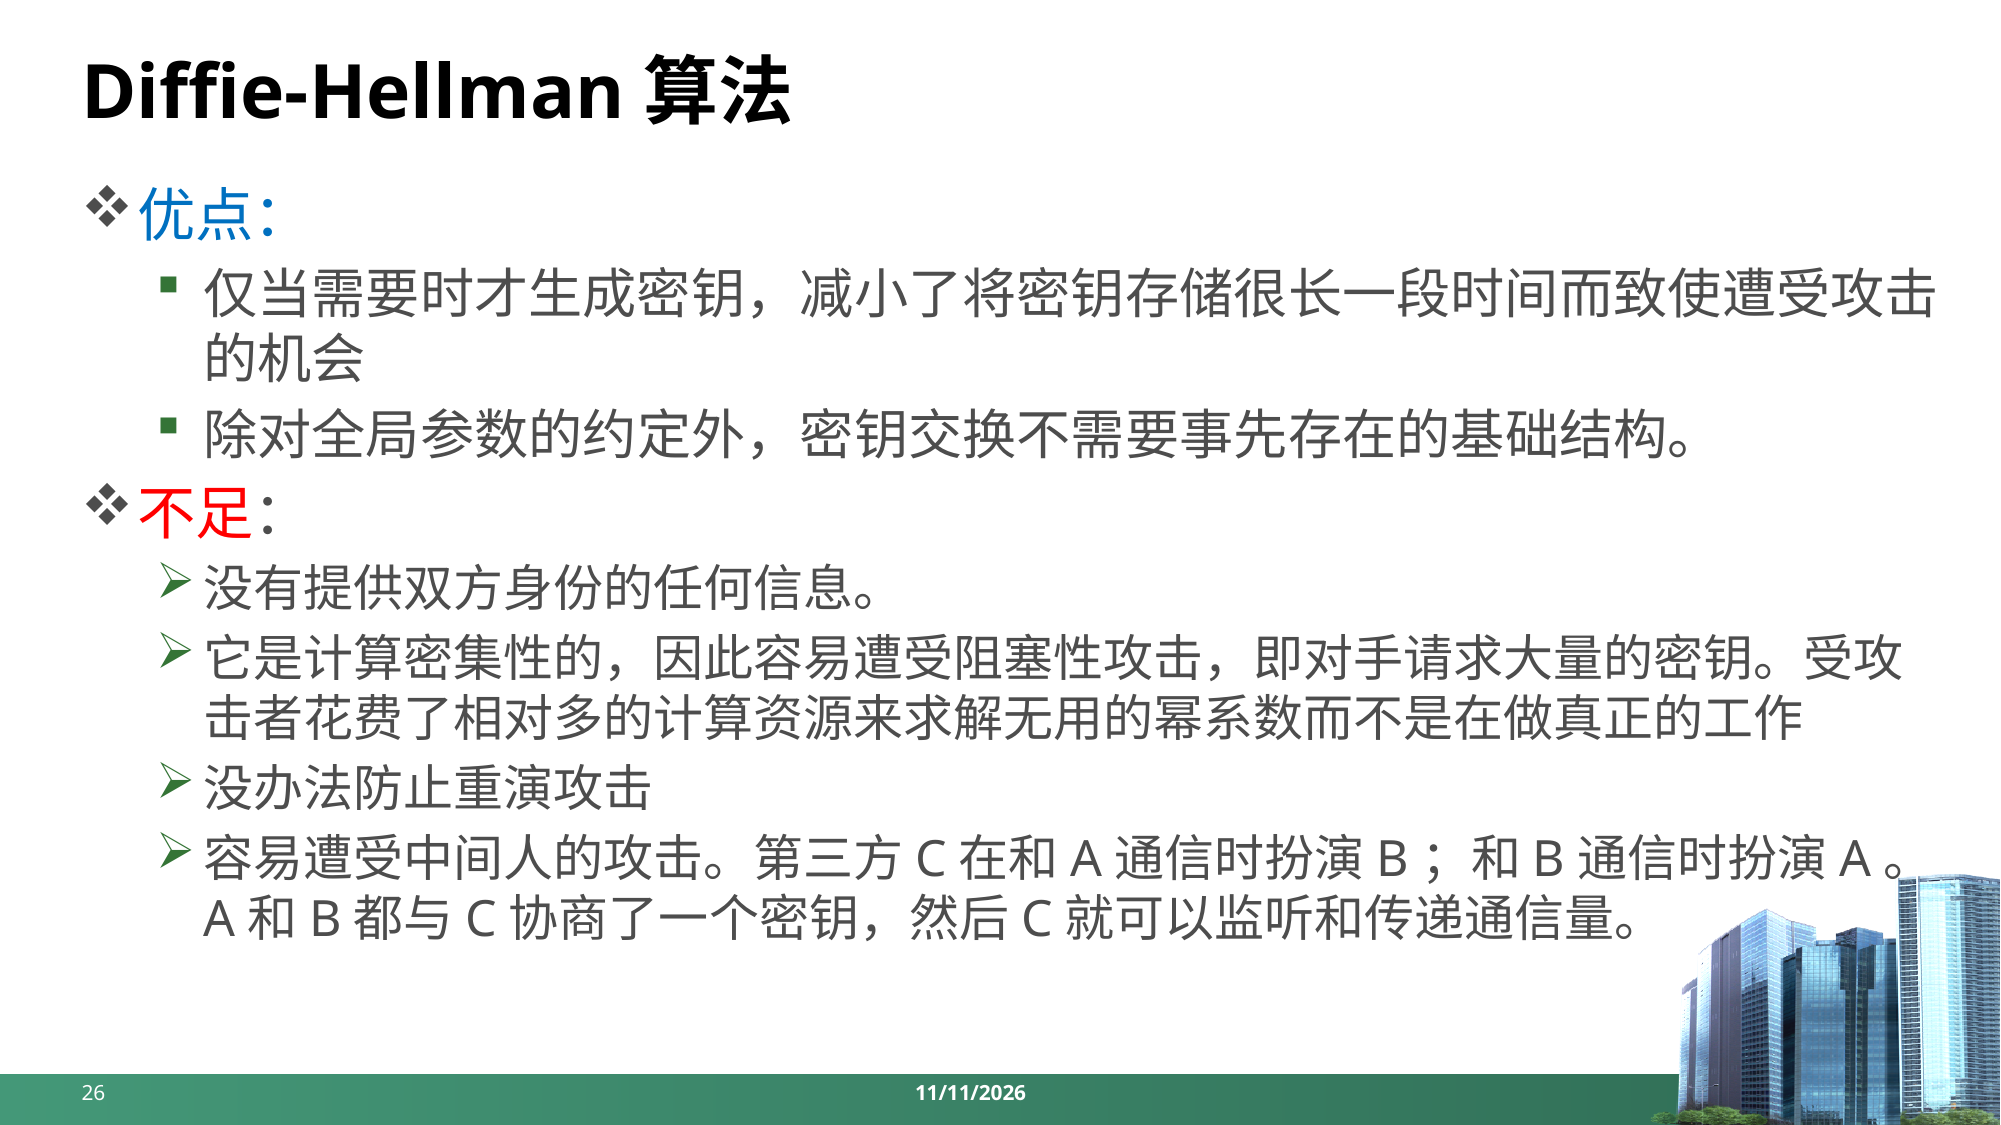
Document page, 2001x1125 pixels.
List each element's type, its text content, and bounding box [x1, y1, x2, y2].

title Diffie-Hellman算法 [66, 42, 1650, 135]
slide_number 26 [66, 1072, 184, 1113]
list 优点： 仅当需要时才生成密钥，减小了将密钥存储很长一段时间而致使遭受攻击的机会 除对全局参数的约定外，密钥交换不需要事先存在的基础结构。 不足： 没有提供双方身份的任何信息。 它是计算密集性的，因此容易遭受阻塞性攻击，即对手请求大量的密钥。受攻击者花费了相对多的计算资源来求解无用的幂系数而不是在做真正的工作 没办法防止重演攻击 容易遭受中间人的攻击。第三方C在和A通信时扮演B；和B通信时扮演A。A和B都与C协商了一个密钥，然后C就可以监听和传递通信量。 [66, 171, 1963, 1050]
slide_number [900, 1072, 1367, 1113]
